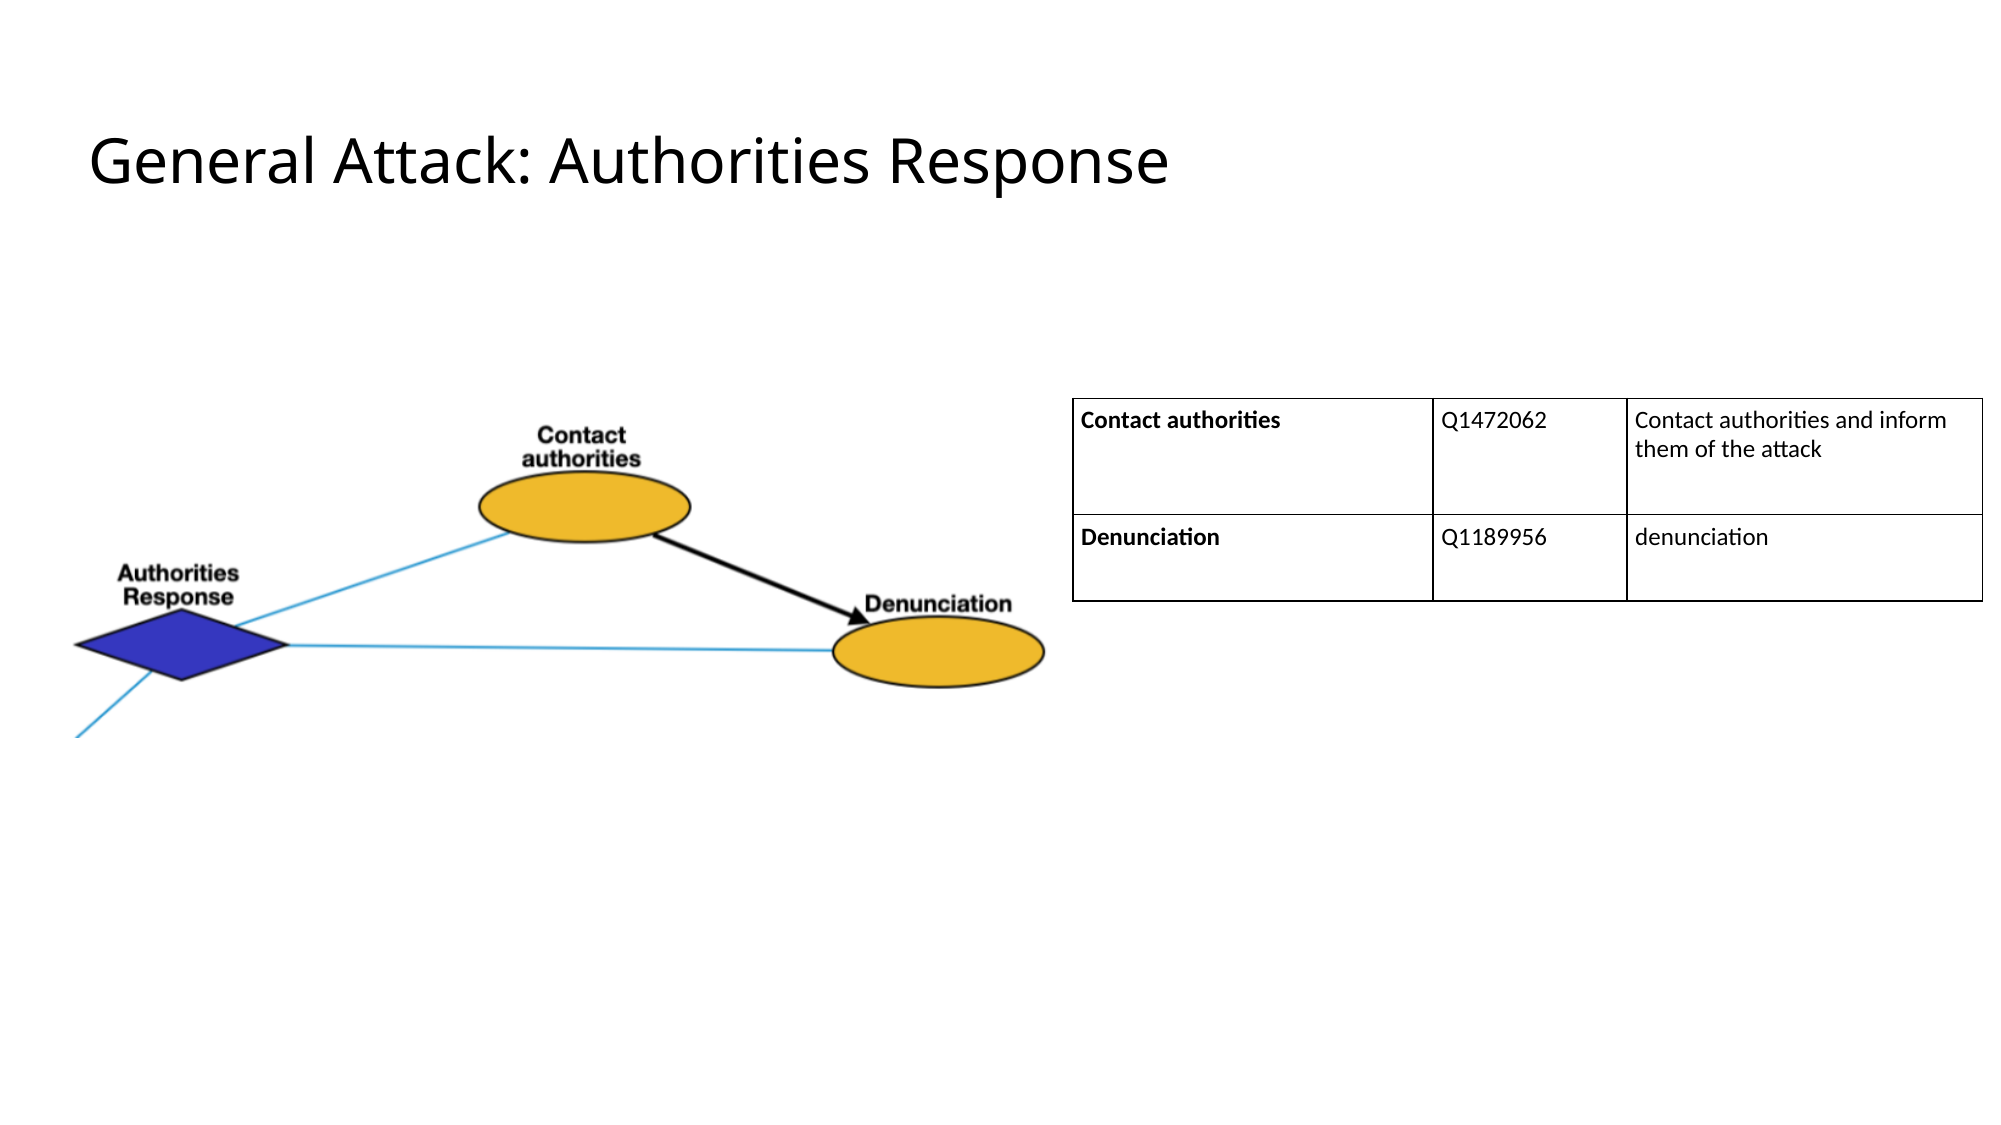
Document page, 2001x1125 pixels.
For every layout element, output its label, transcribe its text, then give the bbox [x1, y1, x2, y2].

title General Attack: Authorities Response [68, 97, 1932, 223]
picture [68, 371, 1073, 738]
table_header Contact authorities and inform them of the attack [1628, 399, 1982, 514]
table_header Q1472062 [1434, 399, 1626, 514]
table_cell denunciation [1628, 515, 1982, 600]
table_cell Denunciation [1074, 515, 1432, 600]
table_cell Q1189956 [1434, 515, 1626, 600]
table_header Contact authorities [1074, 399, 1432, 514]
